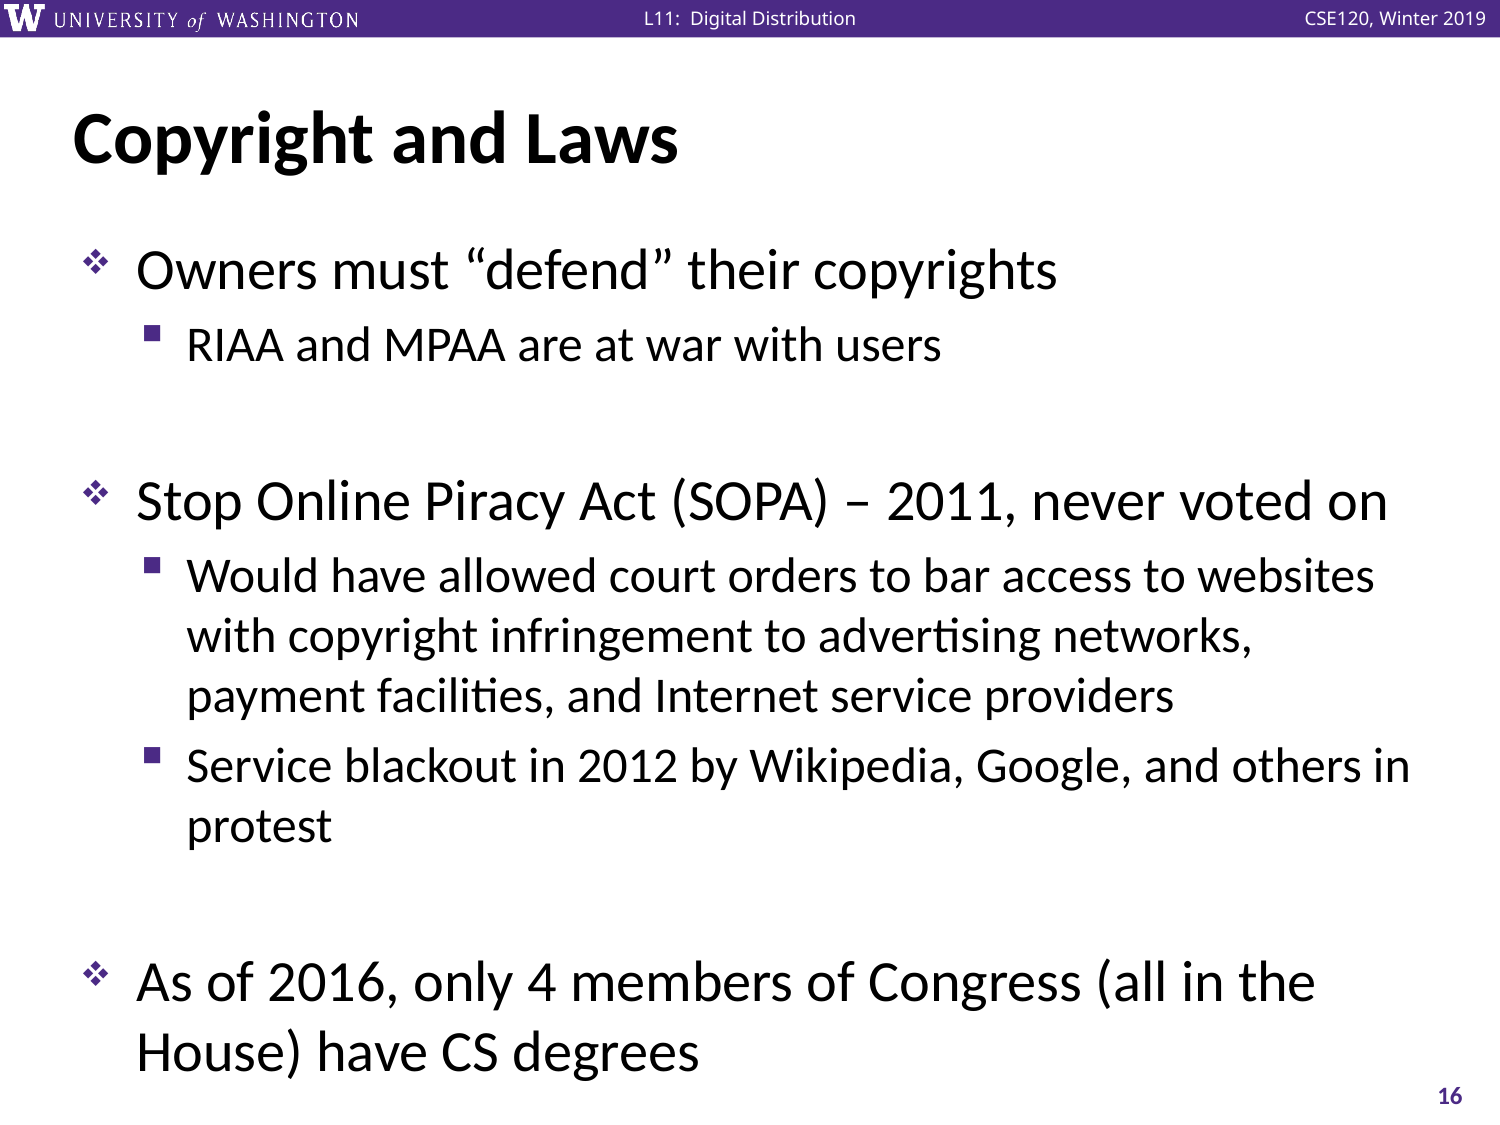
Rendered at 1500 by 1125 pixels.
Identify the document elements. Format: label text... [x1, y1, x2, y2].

picture [4, 4, 358, 32]
title Copyright and Laws [58, 71, 1438, 197]
list Owners must “defend” their copyrights RIAA and MPAA are at war with users Stop Online Piracy Act (SOPA) – 2011, never voted on Would have allowed court orders to bar access to websites with copyright infringement to advertising networks, payment facilities, and Internet service providers Service blackout in 2012 by Wikipedia, Google, and others in protest As of 2016, only 4 members of Congress (all in the House) have CS degrees [64, 223, 1438, 1040]
slide_number 16 [1400, 1065, 1500, 1125]
